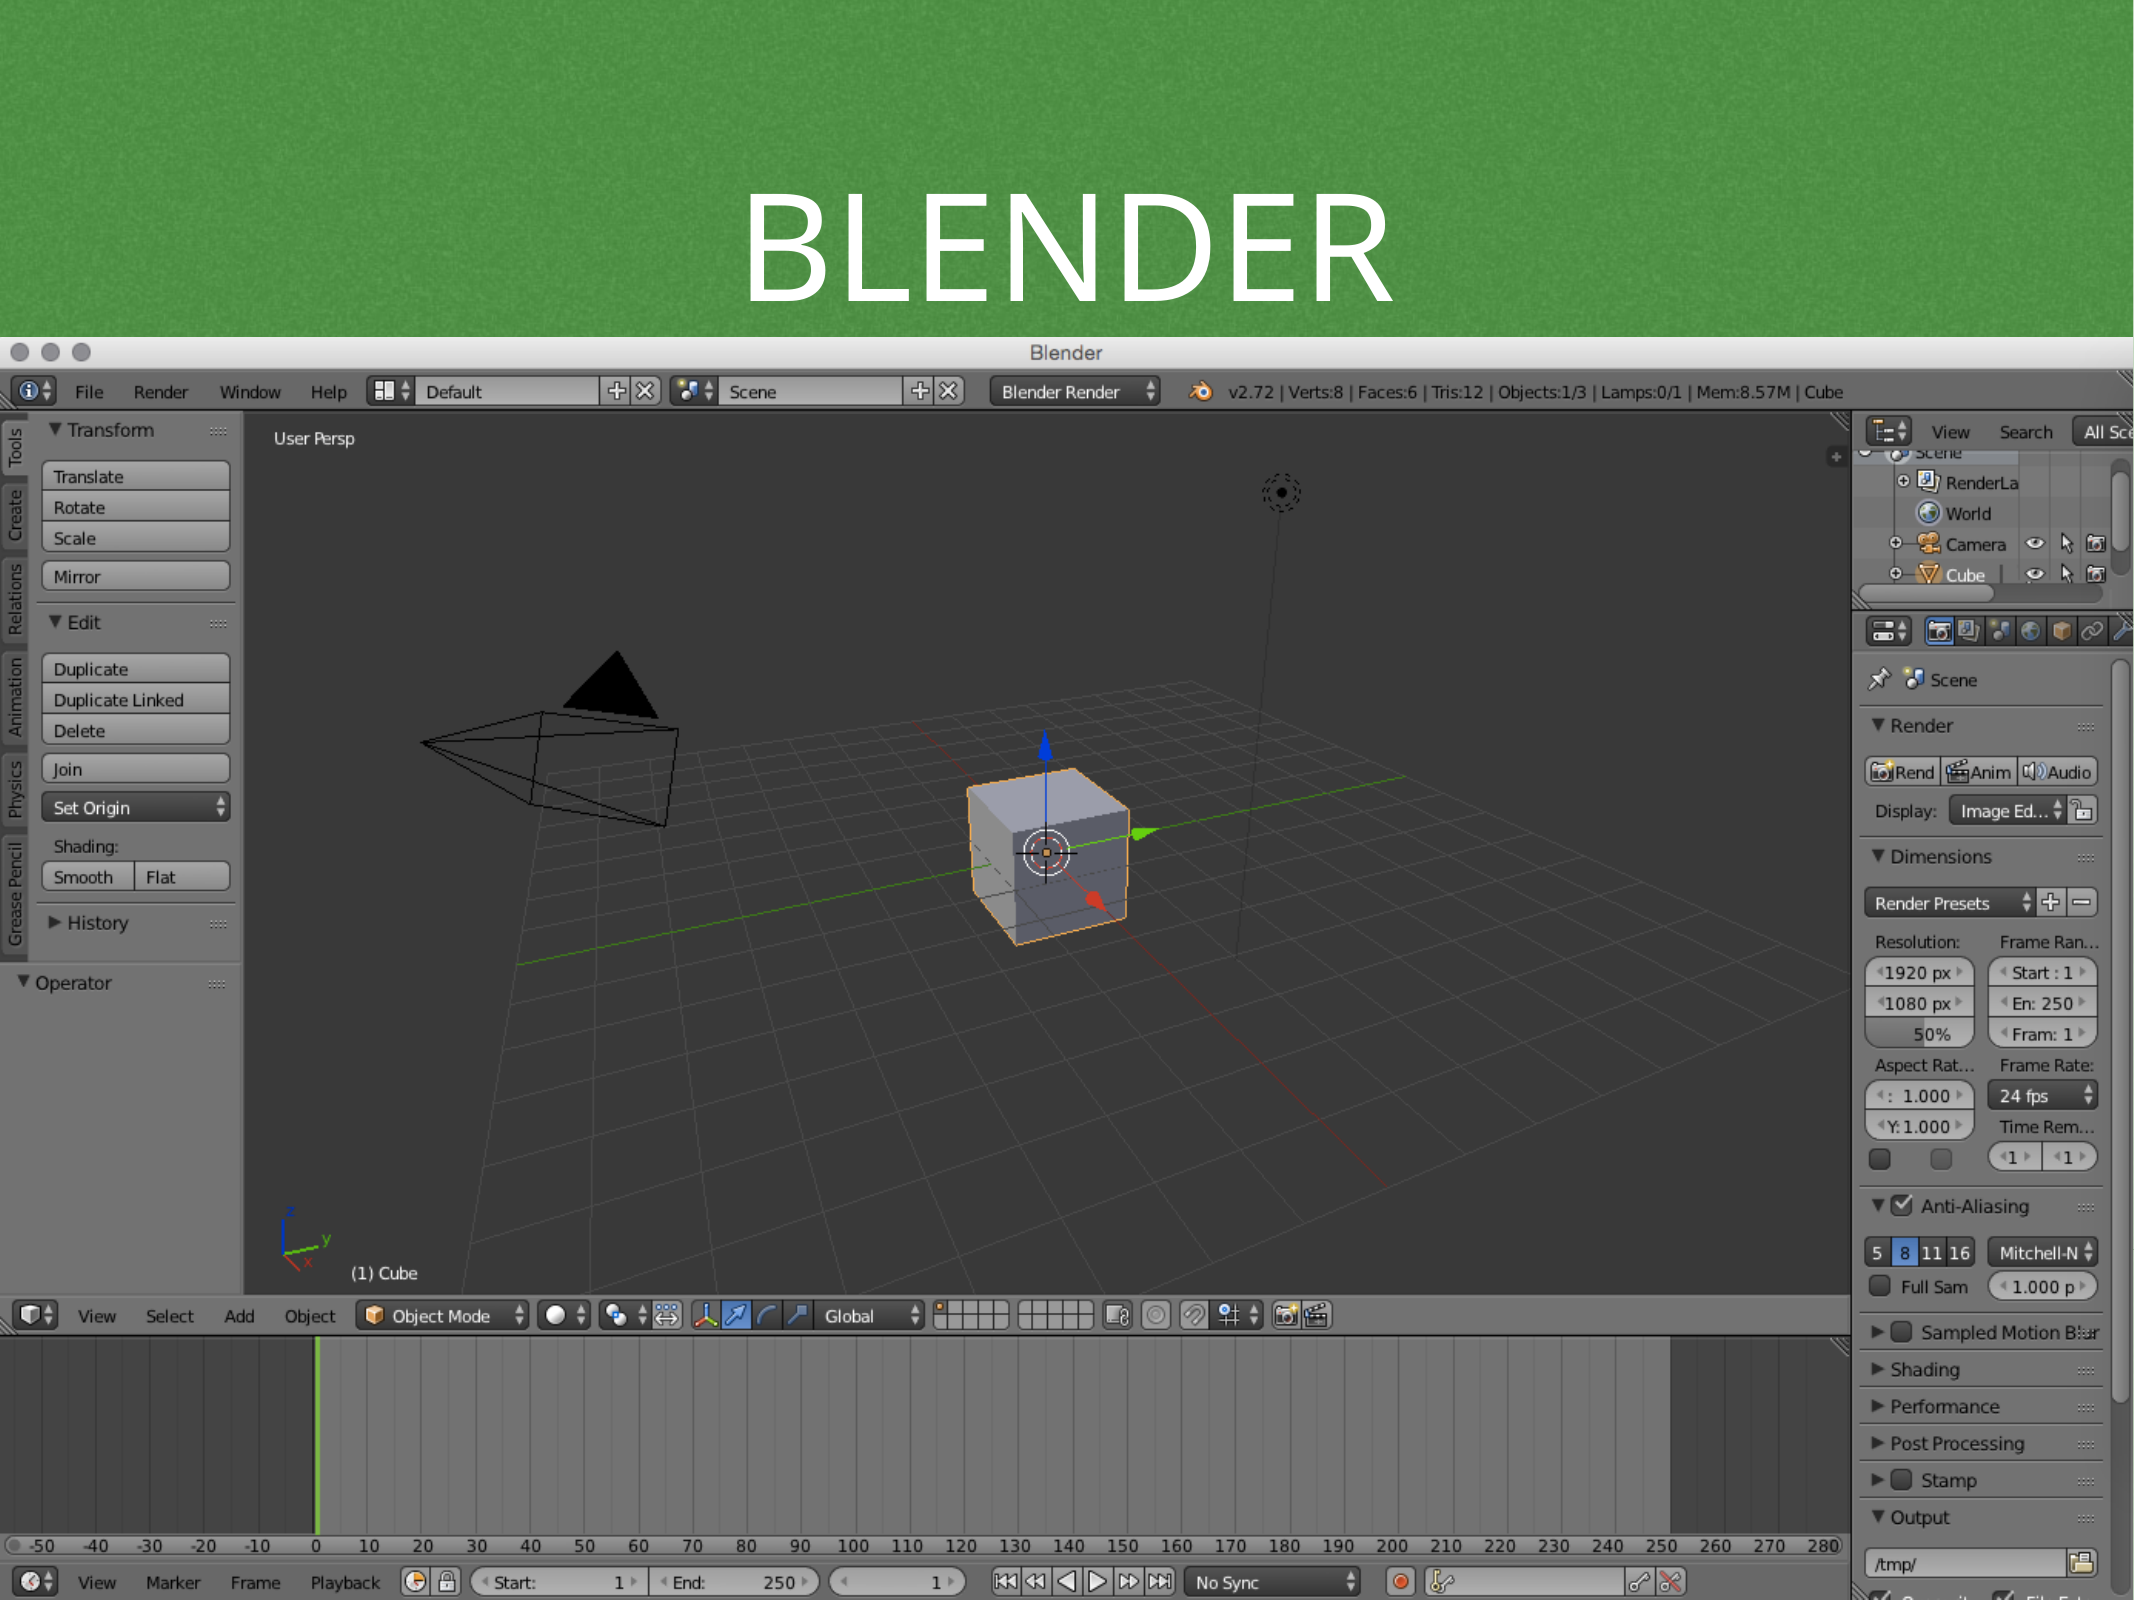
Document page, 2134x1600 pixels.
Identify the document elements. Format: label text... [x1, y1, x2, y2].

picture [0, 0, 2134, 1600]
title Blender [57, 41, 2076, 337]
